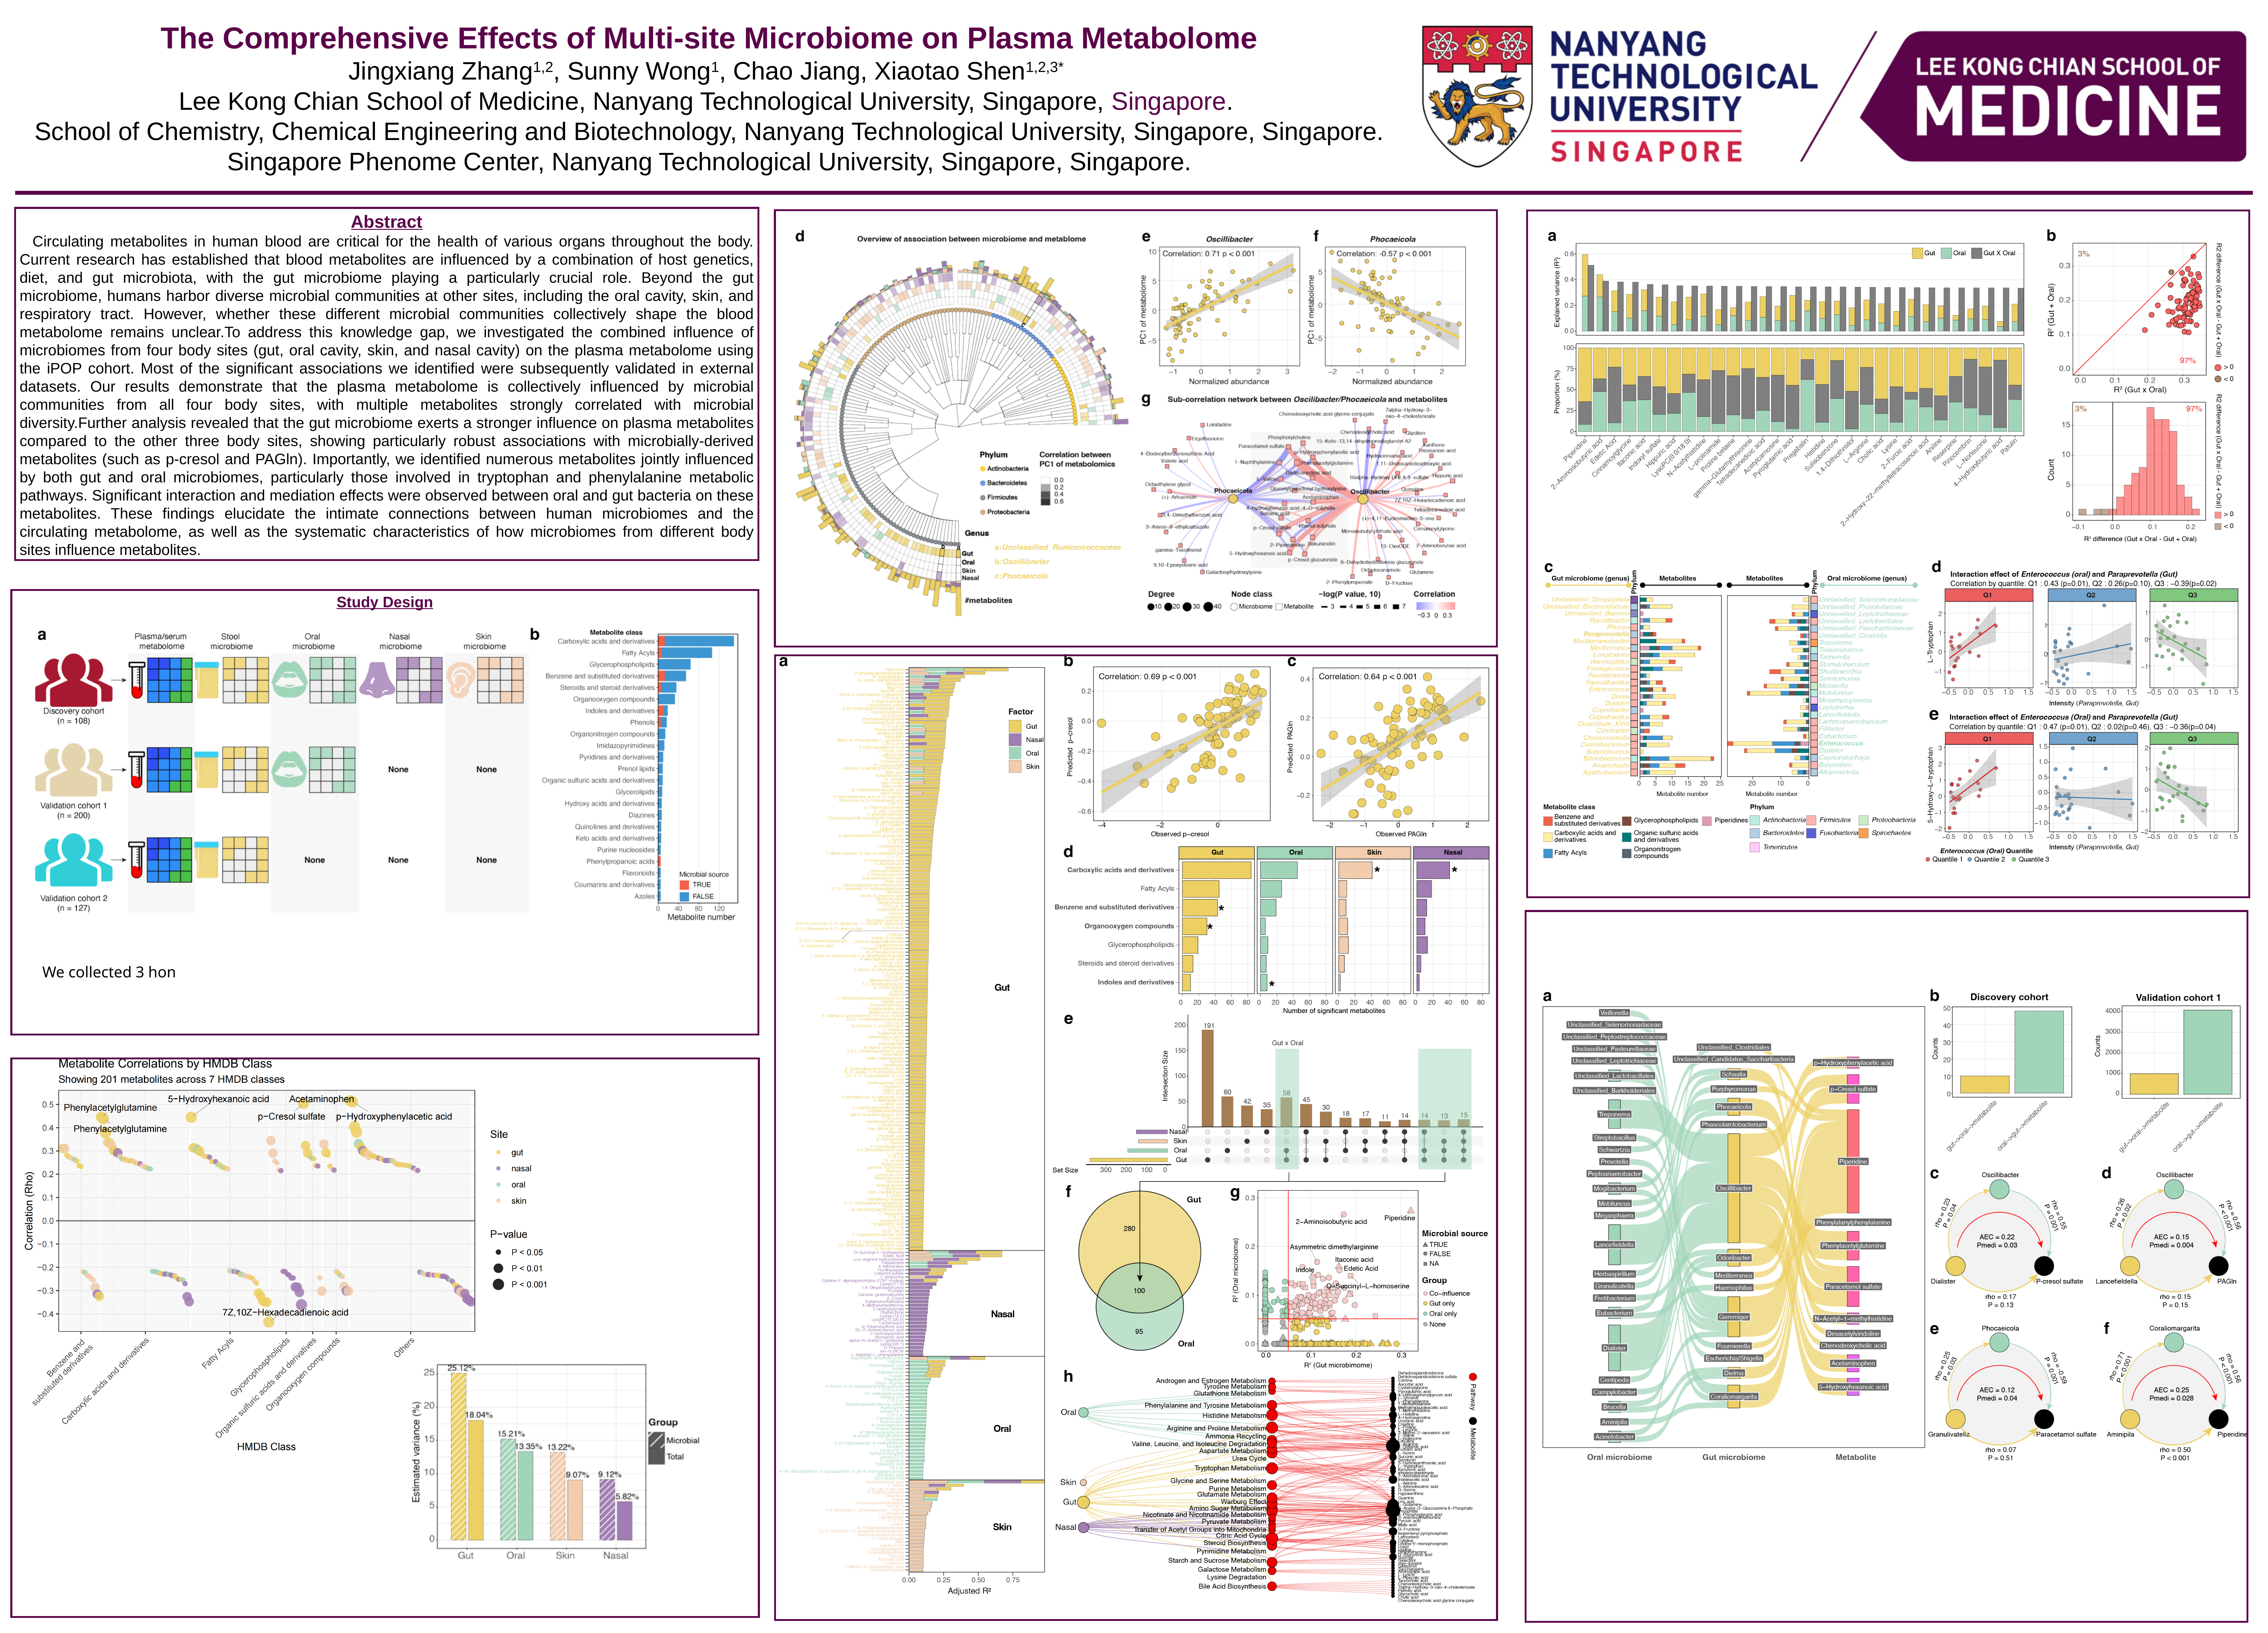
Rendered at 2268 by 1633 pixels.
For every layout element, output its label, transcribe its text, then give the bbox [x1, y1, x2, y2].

picture [1542, 986, 2248, 1465]
picture [22, 616, 745, 924]
text_box We collected 3 hon [38, 960, 698, 983]
text_box The Comprehensive Effects of Multi-site Microbiome on Plasma Metabolome Jingxiang Zhang1,2, Sunny Wong1, Chao Jiang, Xiaotao Shen1,2,3* Lee Kong Chian School of Medicine, Nanyang Technological University, Singapore, Singapore. School of Chemistry, Chemical Engineering and Biotechnology, Nanyang Technological University, Singapore, Singapore. Singapore Phenome Center, Nanyang Technological University, Singapore, Singapore. [0, 0, 1458, 194]
text_box Study Design [11, 590, 759, 1035]
text_box [775, 210, 1497, 647]
picture [22, 1054, 703, 1568]
picture [778, 219, 1481, 620]
text_box [1525, 911, 2248, 1622]
picture [1542, 227, 2239, 865]
picture [1418, 19, 2253, 169]
text_box [1527, 210, 2249, 898]
text_box [11, 1058, 759, 1617]
picture [779, 651, 1490, 1604]
text_box [775, 655, 1497, 1620]
text_box Abstract Circulating metabolites in human blood are critical for the health of various organs throughout the body. Current research has established that blood metabolites are influenced by a combination of host genetics, diet, and gut microbiota, with the gut microbiome playing a particularly crucial role. Beyond the gut microbiome, humans harbor diverse microbial communities at other sites, including the oral cavity, skin, and respiratory tract. However, whether these different microbial communities collectively shape the blood metabolome remains unclear.To address this knowledge gap, we investigated the combined influence of microbiomes from four body sites (gut, oral cavity, skin, and nasal cavity) on the plasma metabolome using the iPOP cohort. Most of the significant associations we identified were subsequently validated in external datasets. Our results demonstrate that the plasma metabolome is collectively influenced by microbial communities from all four body sites, with multiple metabolites strongly correlated with microbial diversity.Further analysis revealed that the gut microbiome exerts a stronger influence on plasma metabolites compared to the other three body sites, showing particularly robust associations with microbially-derived metabolites (such as p-cresol and PAGln). Importantly, we identified numerous metabolites jointly influenced by both gut and oral microbiomes, particularly those involved in tryptophan and phenylalanine metabolic pathways. Significant interaction and mediation effects were observed between oral and gut bacteria on these metabolites. These findings elucidate the intimate connections between human microbiomes and the circulating metabolome, as well as the systematic characteristics of how microbiomes from different body sites influence metabolites. [15, 208, 759, 560]
